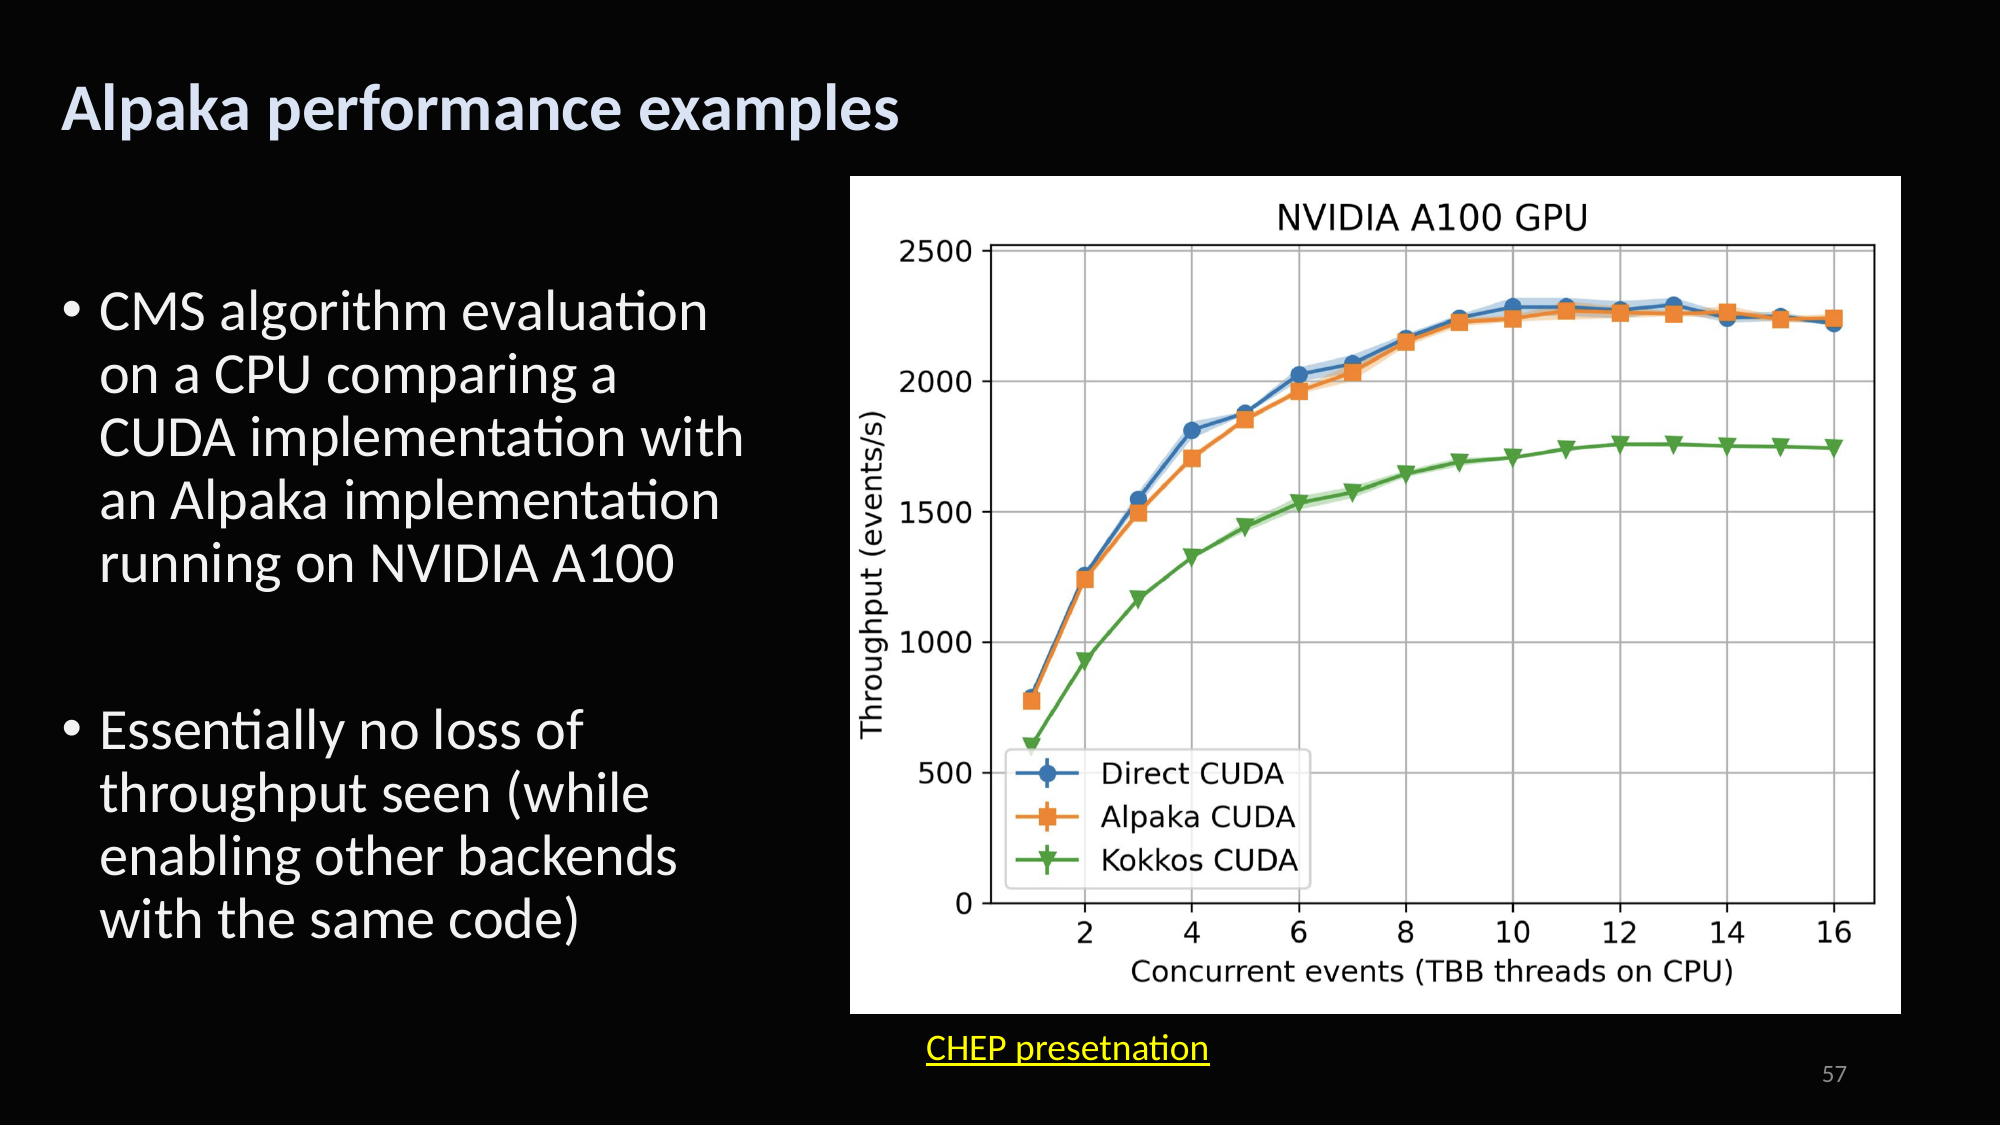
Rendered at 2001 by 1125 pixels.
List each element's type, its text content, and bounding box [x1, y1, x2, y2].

text_box CHEP presetnation [911, 1016, 1234, 1076]
title Alpaka performance examples [46, 0, 1772, 218]
list CMS algorithm evaluation on a CPU comparing a CUDA implementation with an Alpaka implementation running on NVIDIA A100 Essentially no loss of throughput seen (while enabling other backends with the same code) [46, 272, 850, 1014]
picture [850, 176, 1901, 1014]
slide_number 57 [1412, 1042, 1863, 1103]
